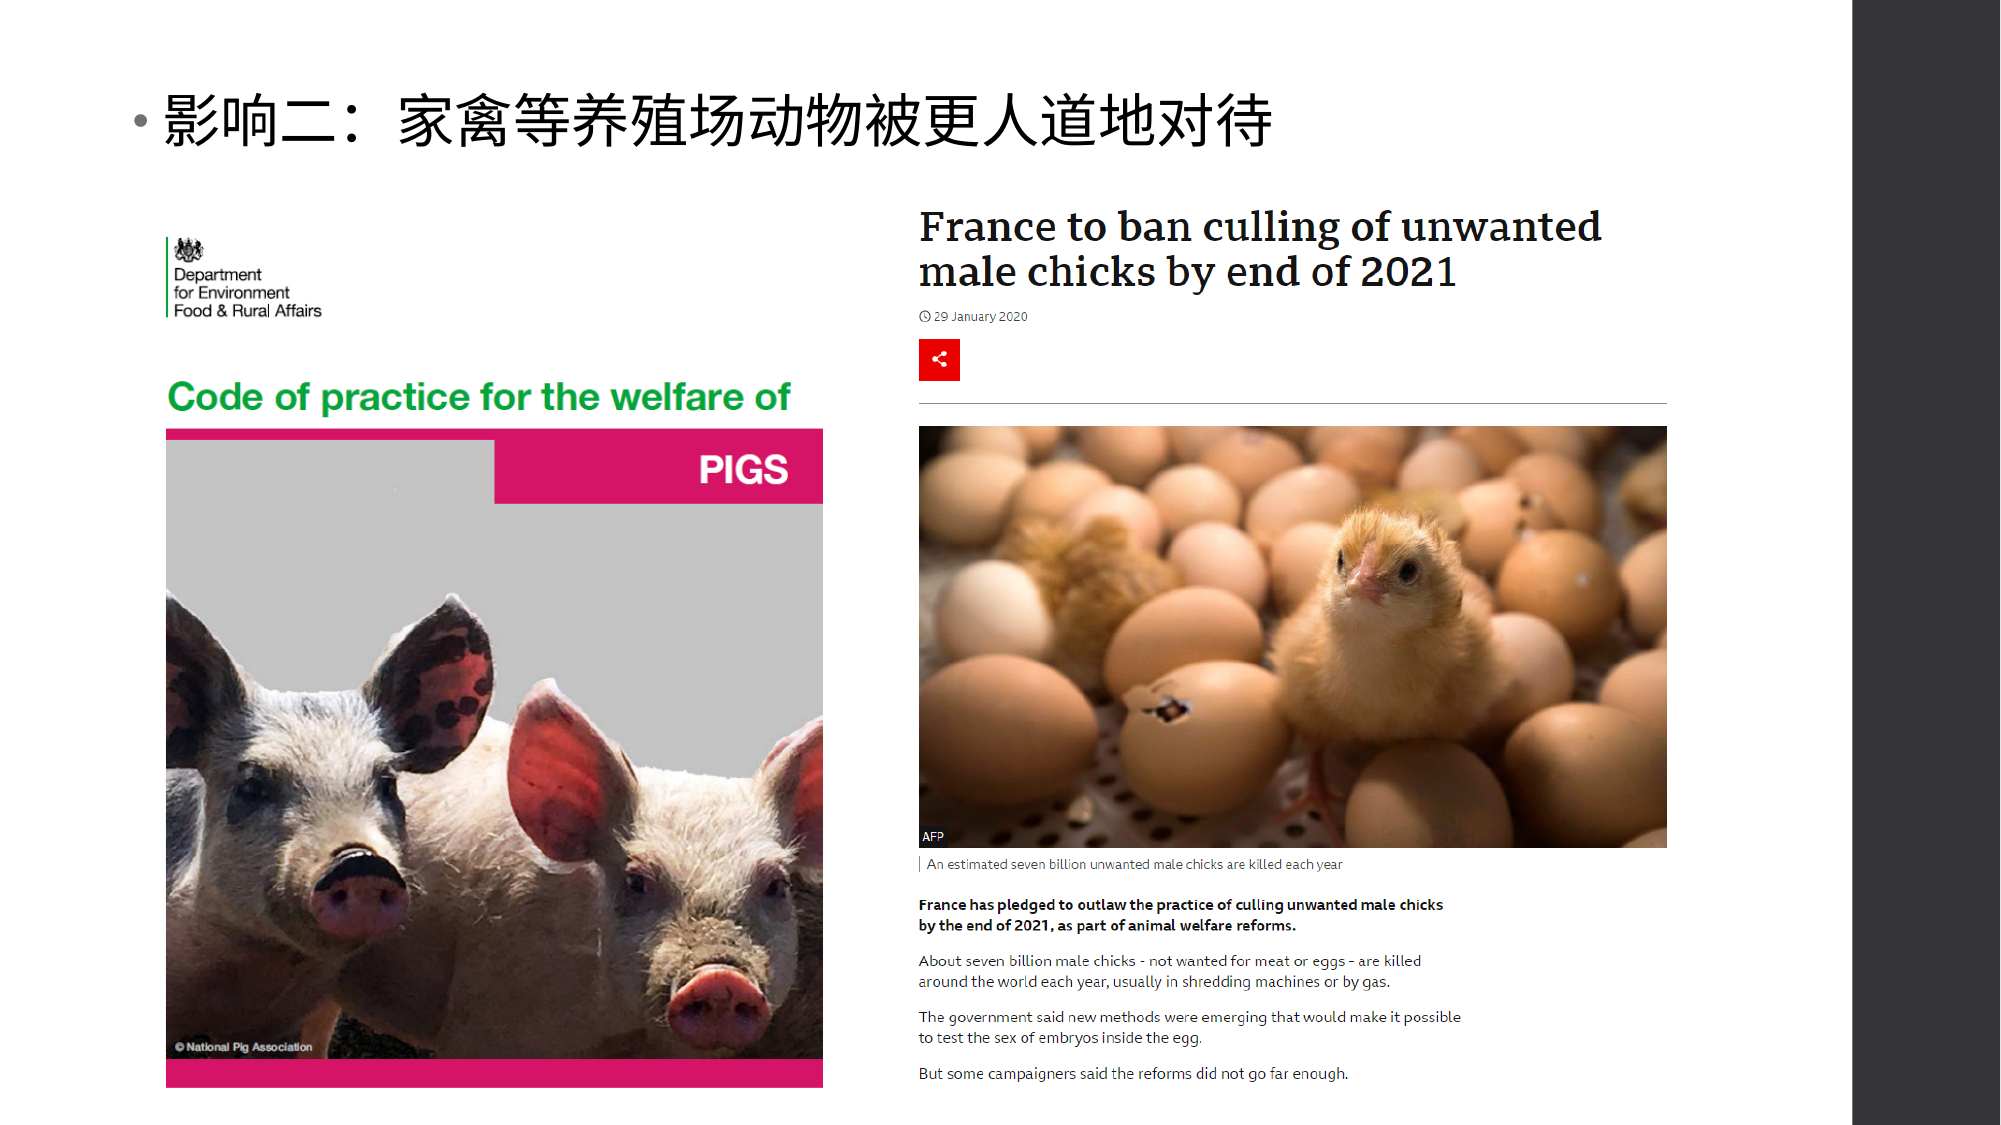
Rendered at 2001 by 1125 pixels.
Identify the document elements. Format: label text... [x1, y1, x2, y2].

picture [147, 203, 832, 1094]
picture [894, 203, 1680, 1094]
list 影响二：家禽等养殖场动物被更人道地对待 [117, 81, 1843, 1014]
